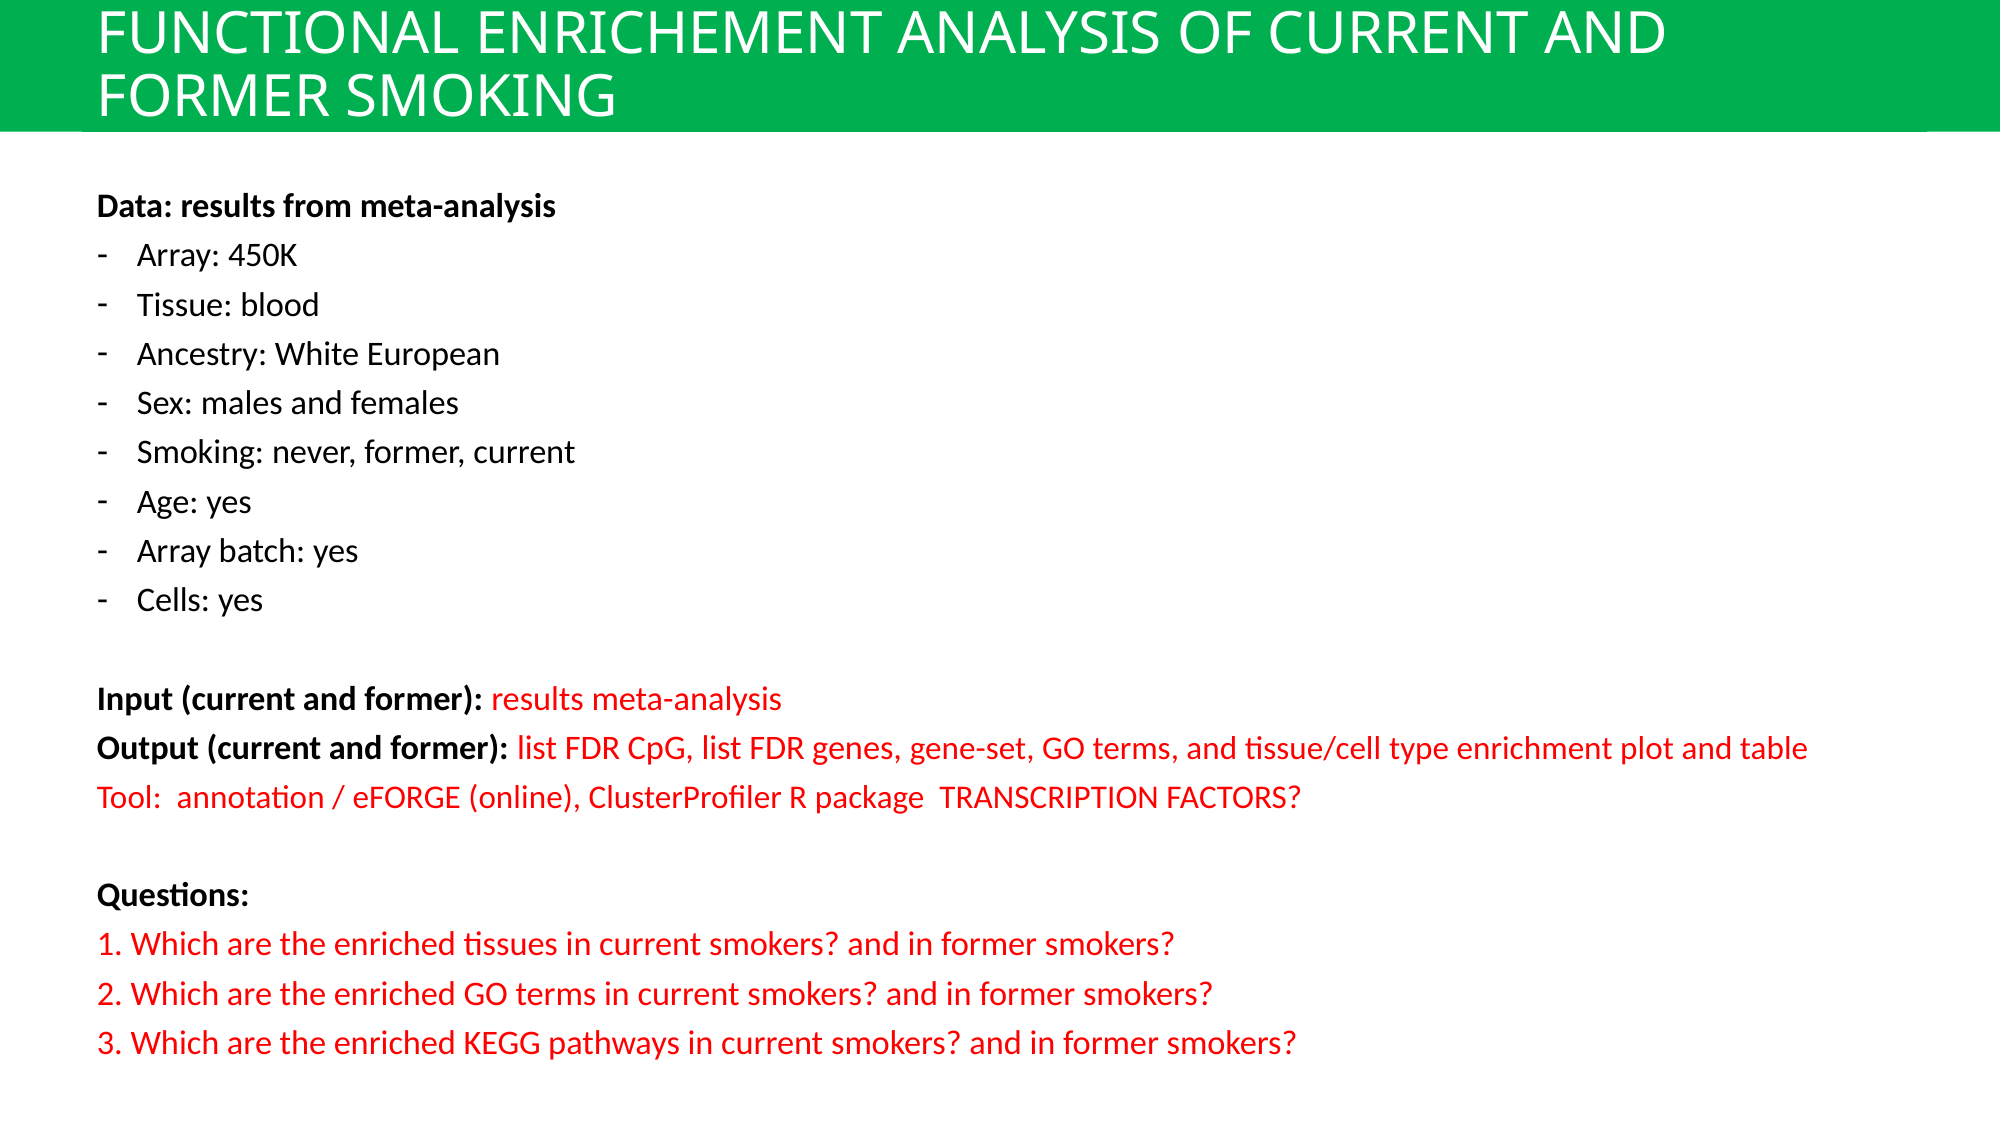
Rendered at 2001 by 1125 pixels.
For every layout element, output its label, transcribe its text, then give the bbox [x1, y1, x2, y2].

list Data: results from meta-analysis Array: 450K Tissue: blood Ancestry: White European Sex: males and females Smoking: never, former, current Age: yes Array batch: yes Cells: yes Input (current and former): results meta-analysis Output (current and former): list FDR CpG, list FDR genes, gene-set, GO terms, and tissue/cell type enrichment plot and table Tool: annotation / eFORGE (online), ClusterProfiler R package TRANSCRIPTION FACTORS? Questions: 1. Which are the enriched tissues in current smokers? and in former smokers? 2. Which are the enriched GO terms in current smokers? and in former smokers? 3. Which are the enriched KEGG pathways in current smokers? and in former smokers? [81, 180, 1928, 1082]
title FUNCTIONAL ENRICHEMENT ANALYSIS OF CURRENT AND FORMER SMOKING [81, 0, 1928, 132]
text_box [0, 0, 2000, 133]
